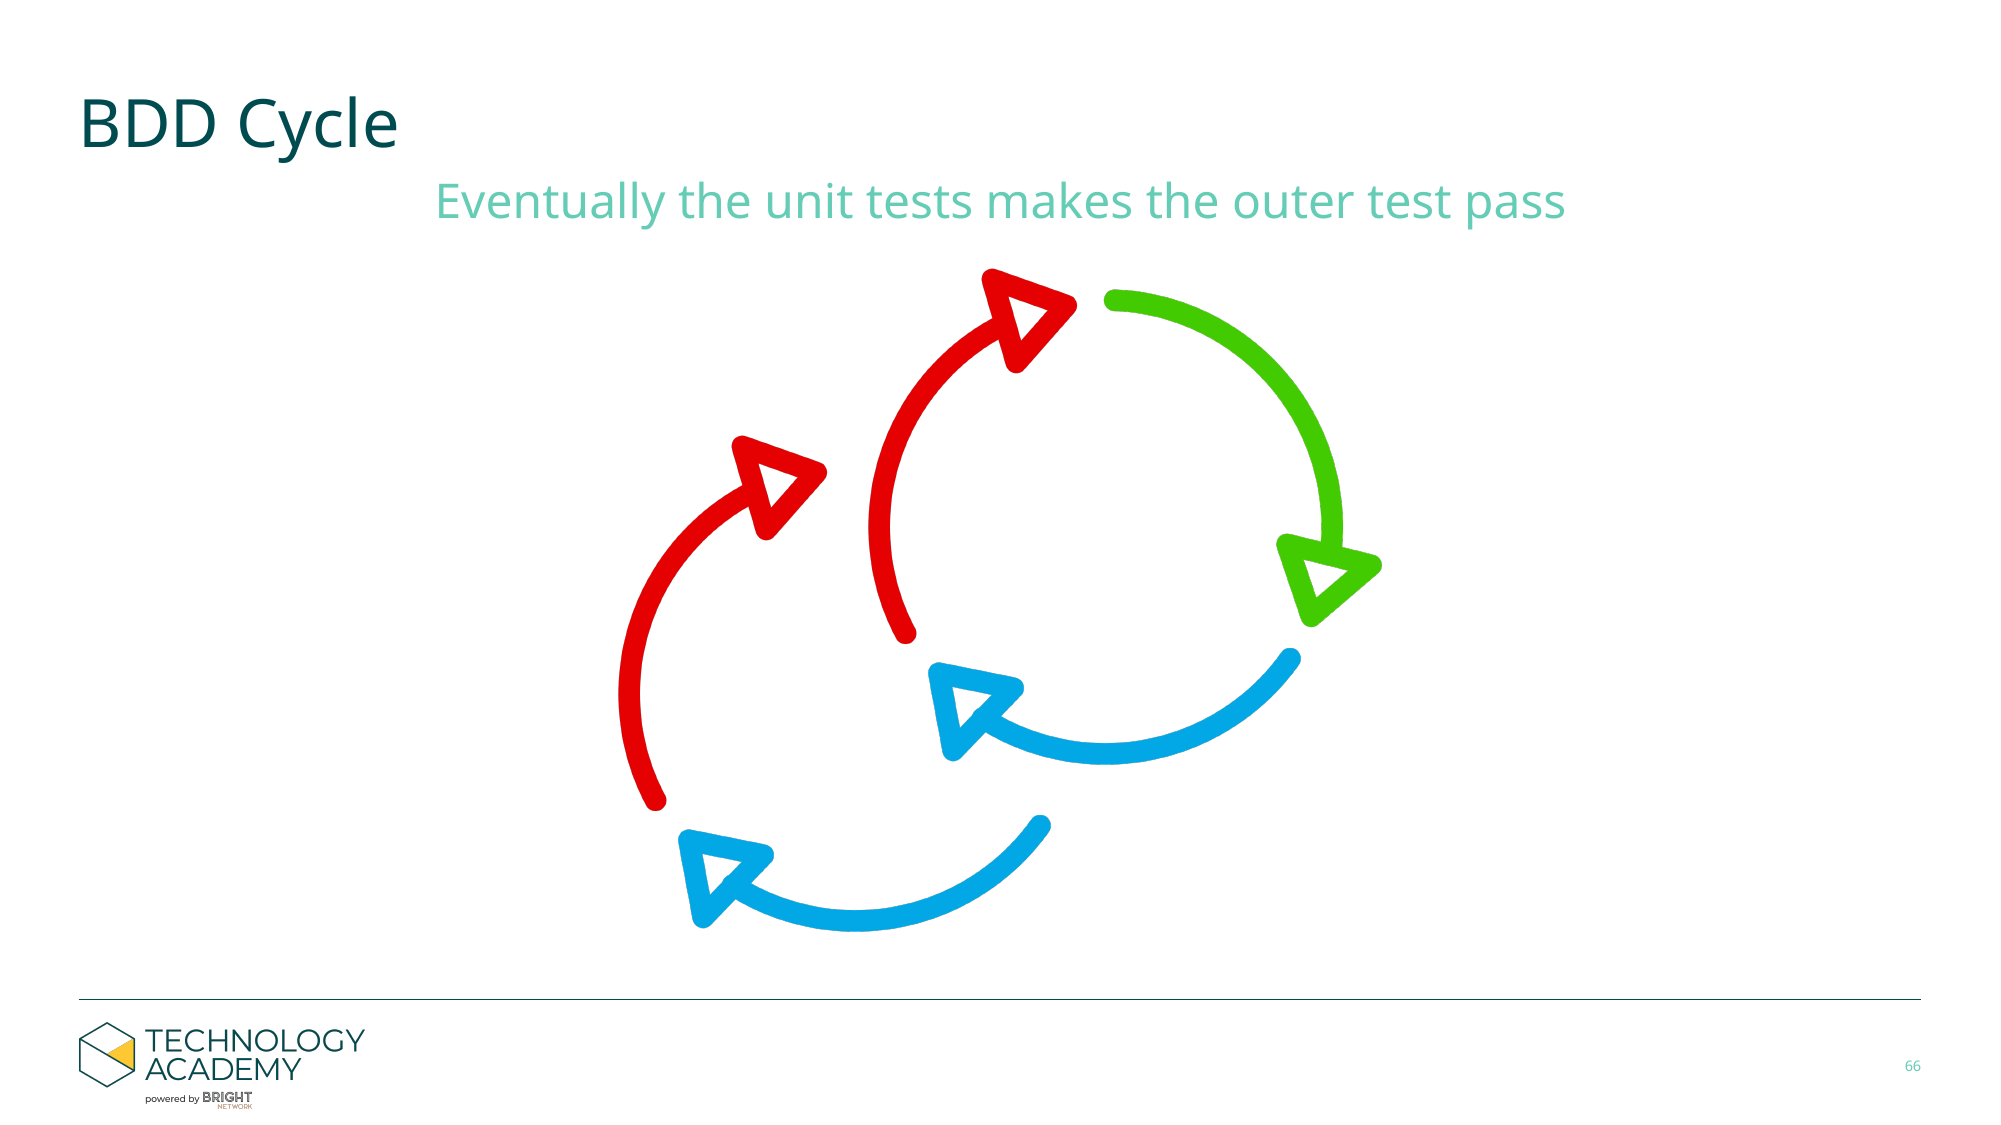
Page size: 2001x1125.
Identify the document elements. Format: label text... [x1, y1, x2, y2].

picture [483, 125, 1517, 1075]
slide_number ‹#› [1882, 1049, 1922, 1084]
subtitle Eventually the unit tests makes the outer test pass [1522, 170, 1923, 241]
subtitle Eventually the unit tests makes the outer test pass [80, 171, 727, 241]
picture [79, 1022, 365, 1109]
title BDD Cycle [78, 90, 1922, 171]
